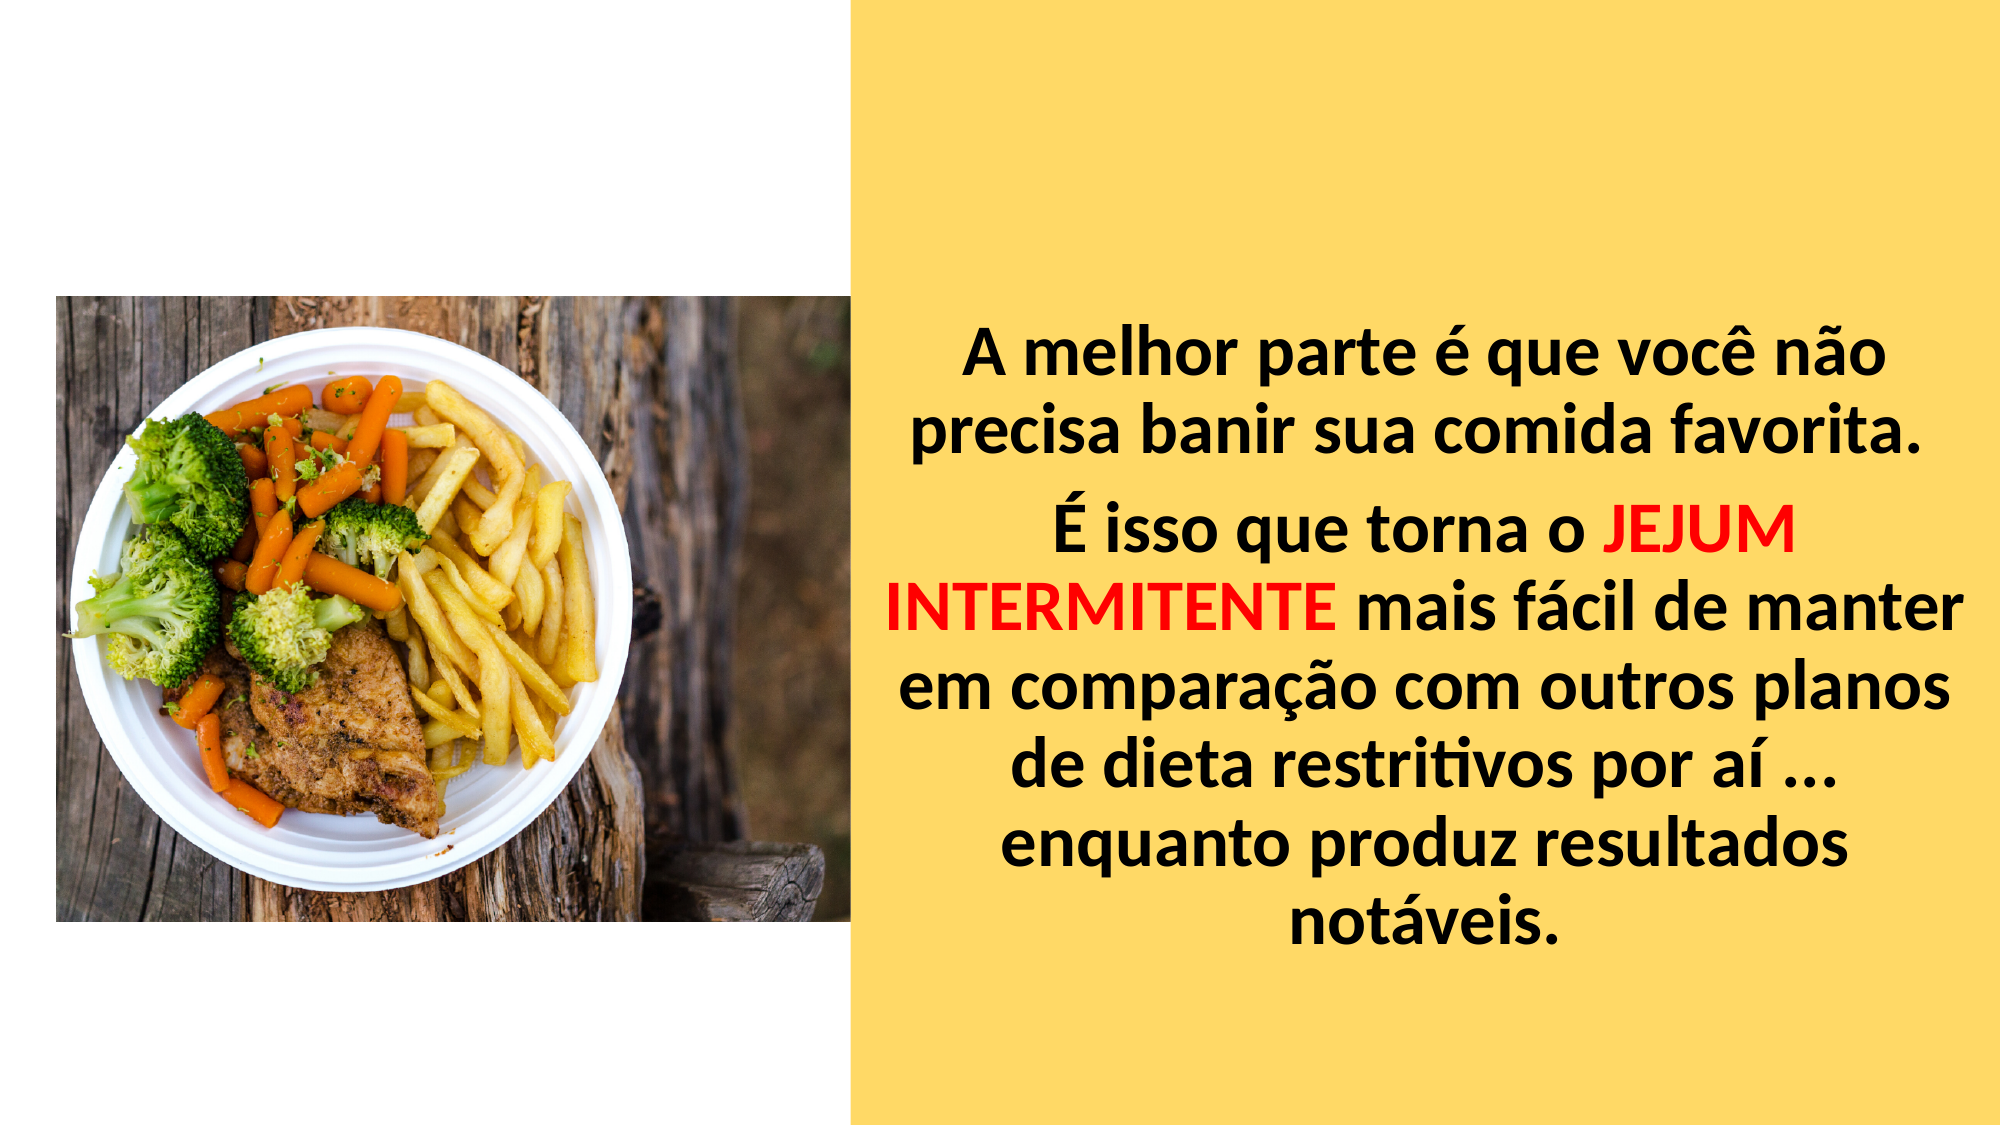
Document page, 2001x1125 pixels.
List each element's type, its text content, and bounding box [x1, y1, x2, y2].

picture [55, 295, 851, 922]
subtitle A melhor parte é que você não precisa banir sua comida favorita. É isso que torna o JEJUM INTERMITENTE mais fácil de manter em comparação com outros planos de dieta restritivos por aí ... enquanto produz resultados notáveis. [850, 0, 2000, 1125]
